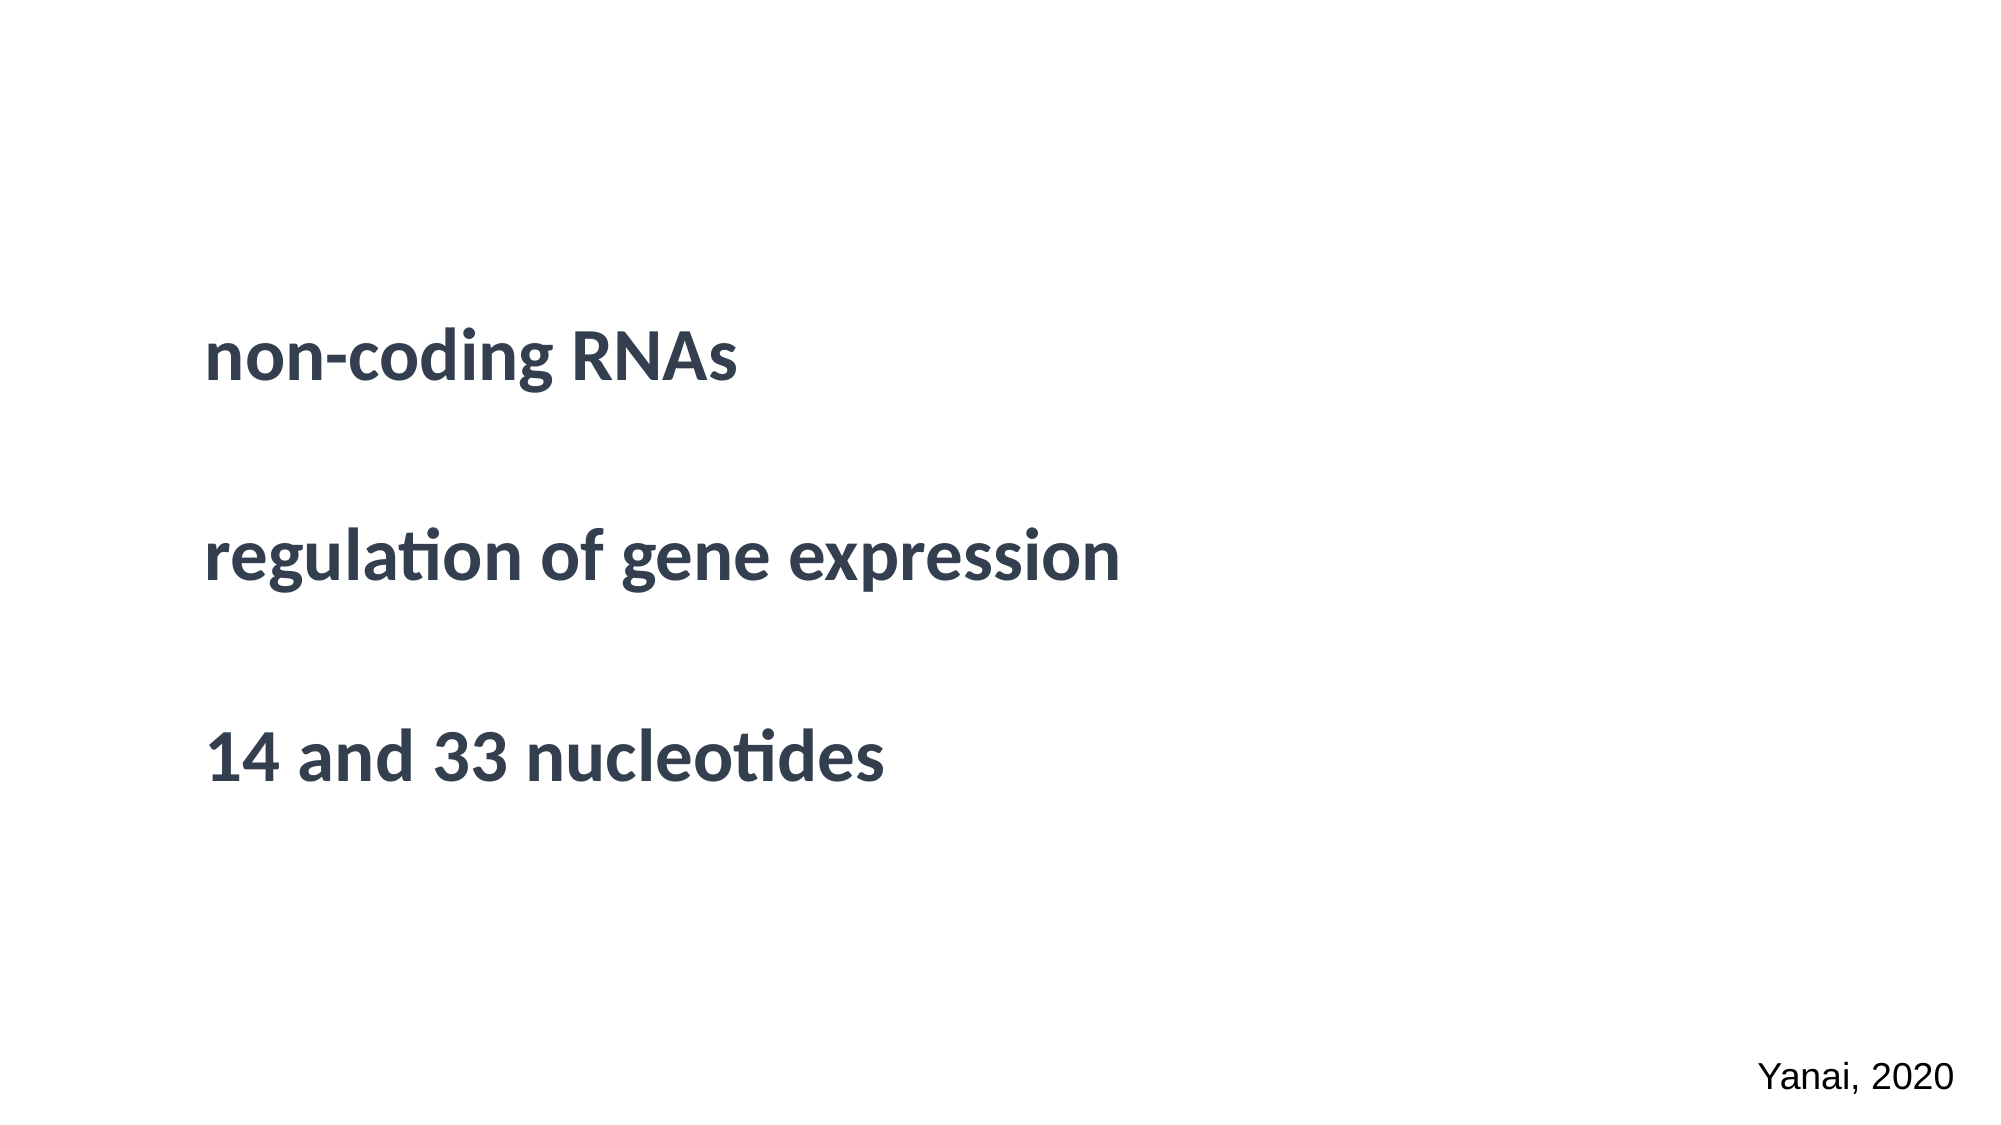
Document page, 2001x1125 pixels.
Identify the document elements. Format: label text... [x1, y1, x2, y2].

text_box Yanai, 2020 [1742, 1044, 1970, 1105]
list non-coding RNAs regulation of gene expression 14 and 33 nucleotides [190, 207, 1690, 960]
